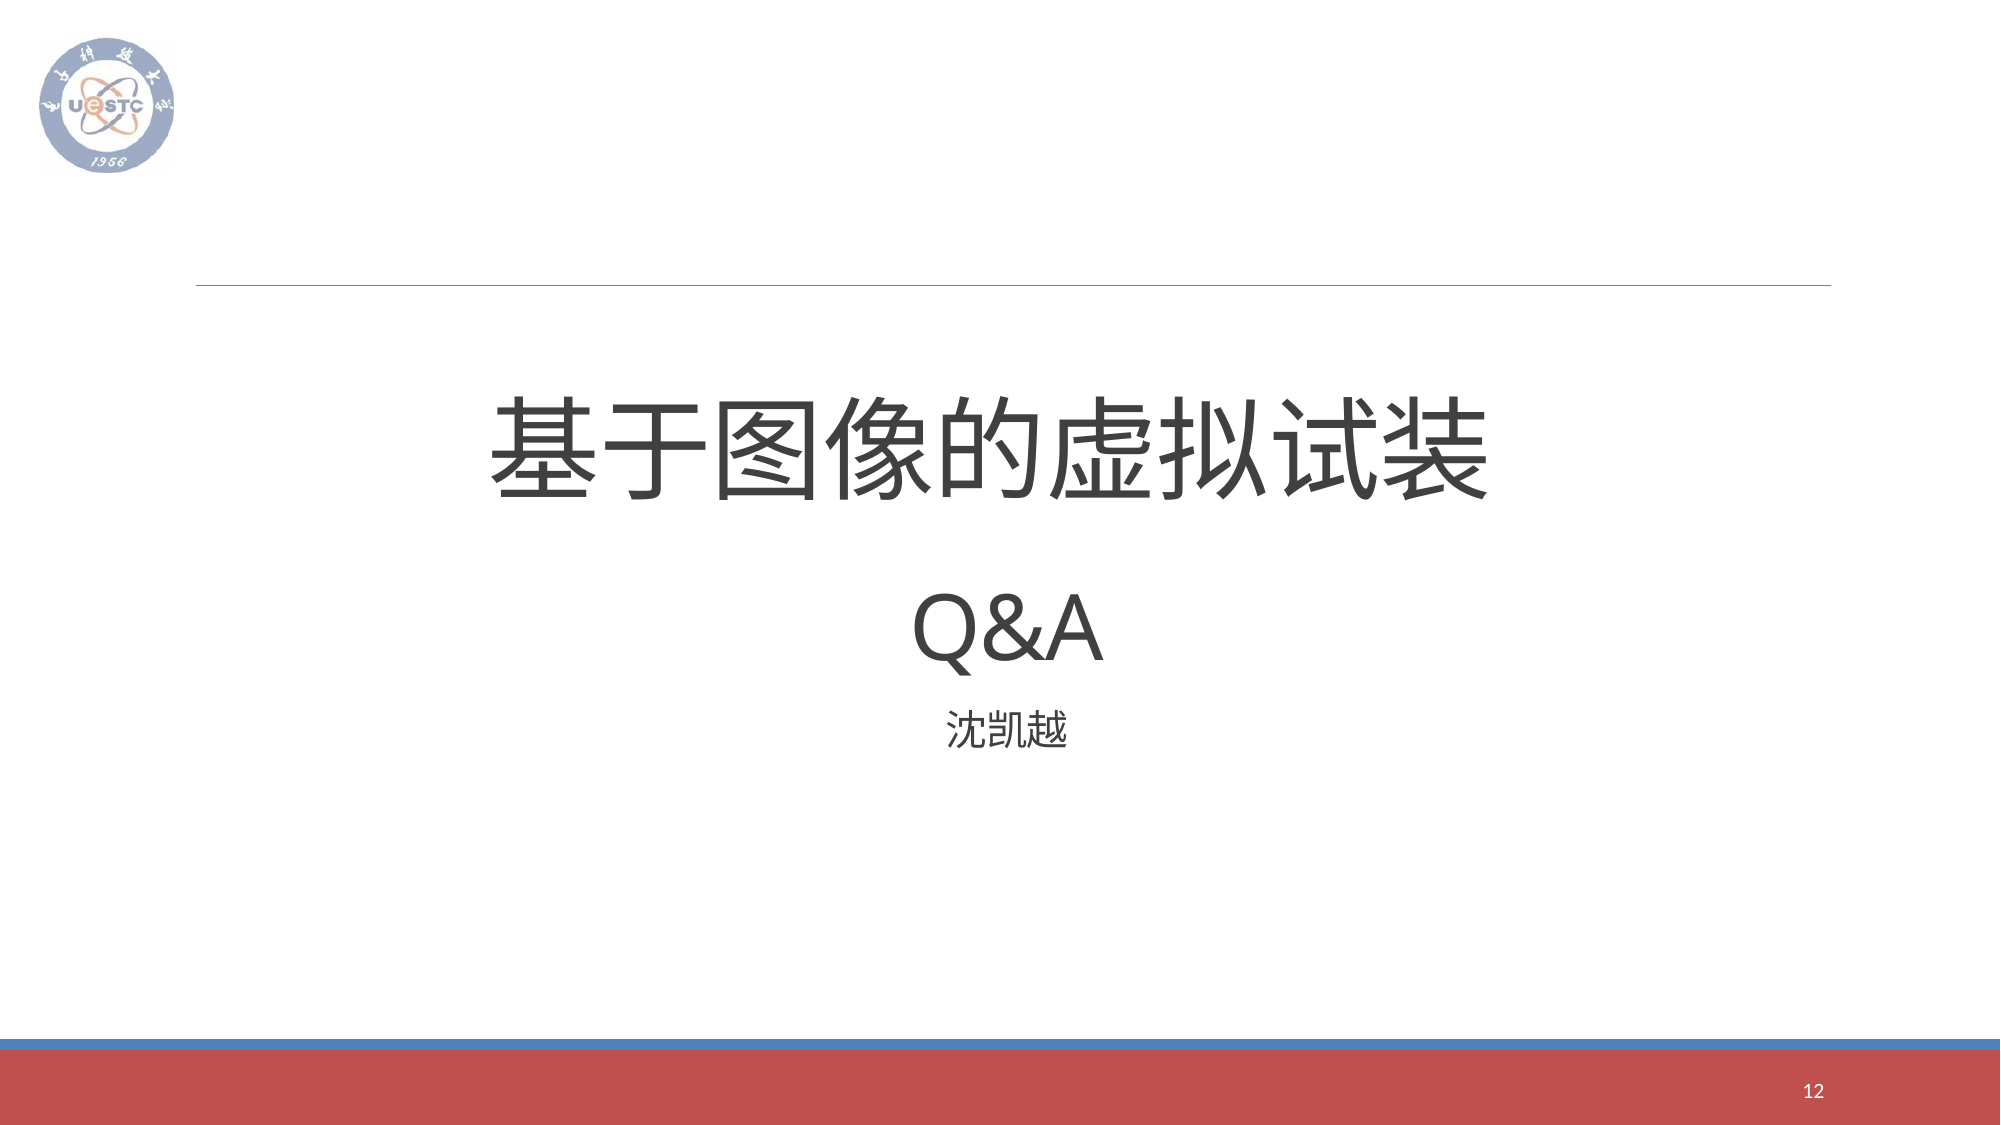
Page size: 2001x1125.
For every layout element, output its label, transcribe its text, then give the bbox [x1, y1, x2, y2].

picture [38, 36, 175, 174]
slide_number 12 [1624, 1059, 1840, 1120]
text_box 基于图像的虚拟试装 Q&A 沈凯越 [472, 549, 1541, 762]
